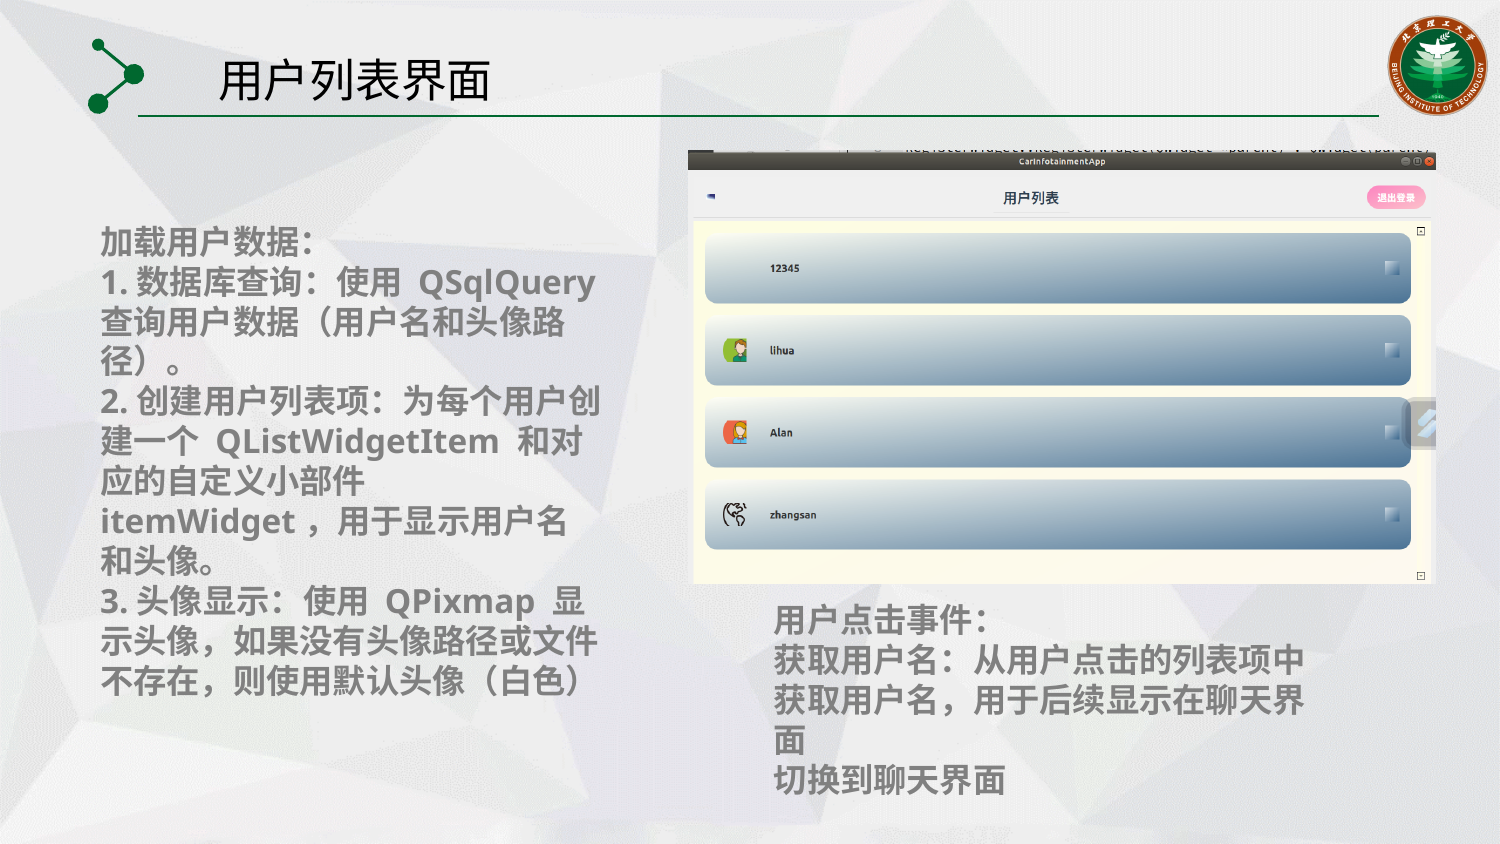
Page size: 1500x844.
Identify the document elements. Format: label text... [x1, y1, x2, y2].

text_box 加载用户数据： 1.数据库查询：使用 QSqlQuery 查询用户数据（用户名和头像路径）。 2.创建用户列表项：为每个用户创建一个 QListWidgetItem 和对应的自定义小部件 itemWidget，用于显示用户名和头像。 3.头像显示：使用 QPixmap 显示头像，如果没有头像路径或文件不存在，则使用默认头像（白色） [100, 220, 603, 550]
text_box 用户列表界面 [128, 46, 583, 113]
picture [0, 0, 1500, 844]
text_box 用户点击事件： 获取用户名：从用户点击的列表项中获取用户名，用于后续显示在聊天界面 切换到聊天界面 [773, 599, 1318, 839]
